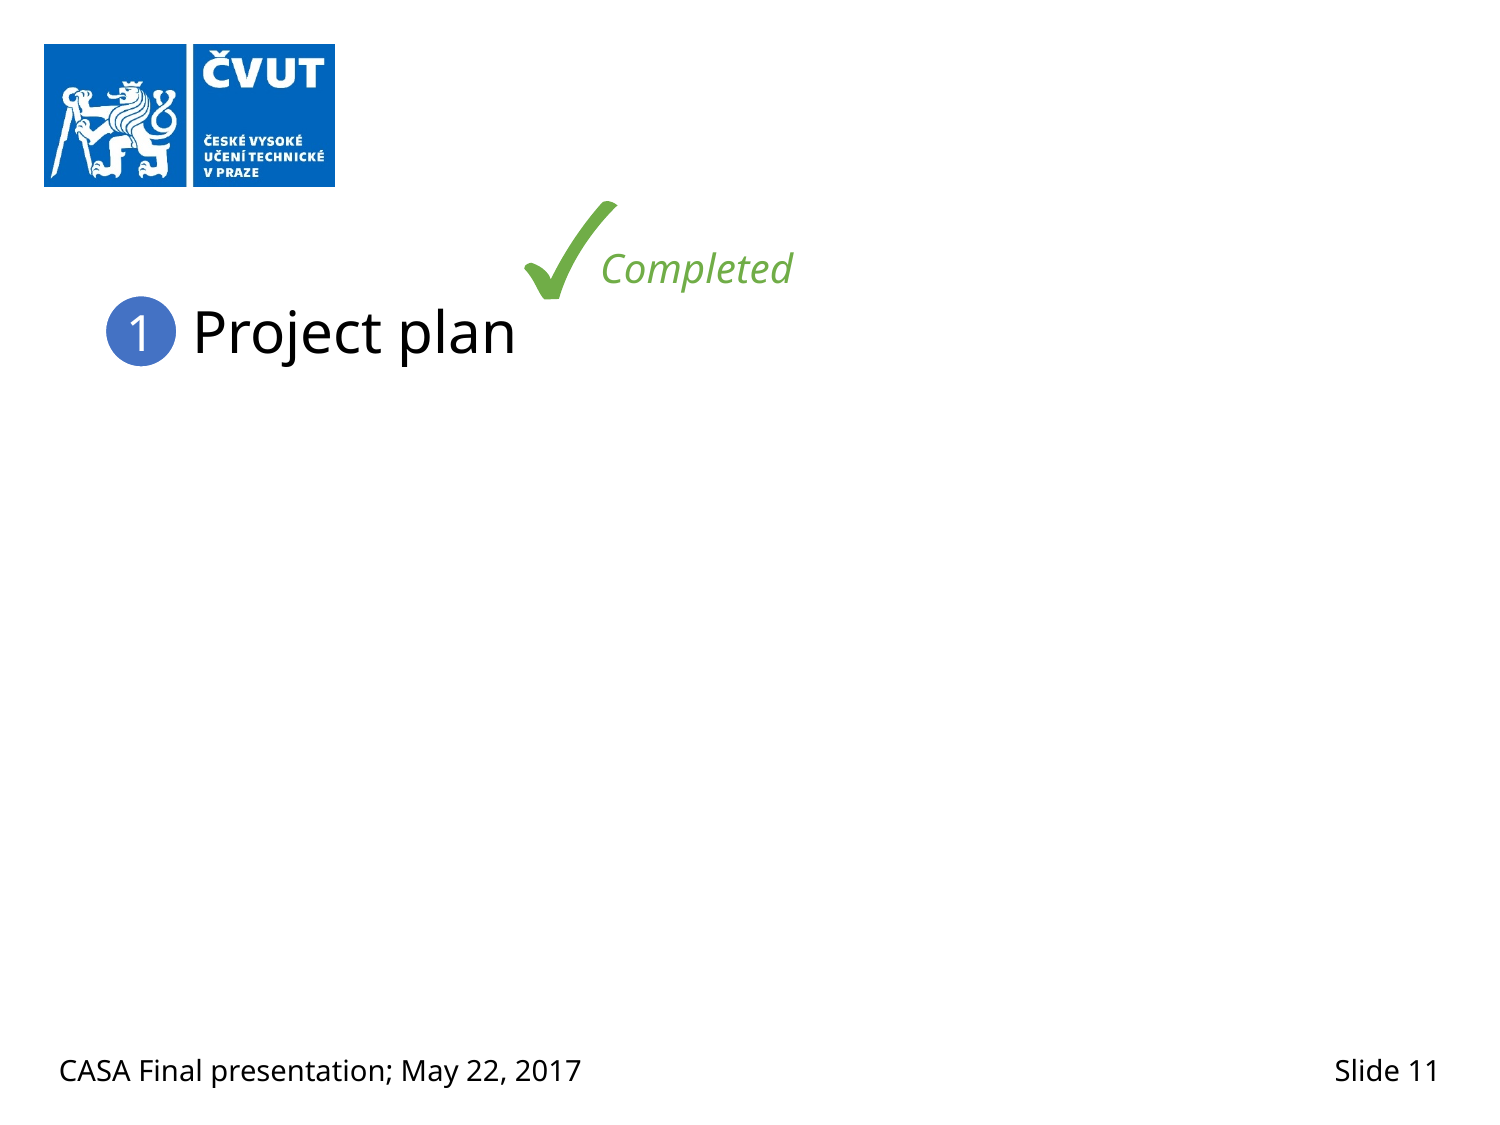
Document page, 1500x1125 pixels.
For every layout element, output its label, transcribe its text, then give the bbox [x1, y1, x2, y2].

text_box 1 [104, 294, 179, 369]
text_box [524, 201, 618, 300]
title Project plan [177, 295, 1456, 474]
text_box Completed [585, 240, 1145, 300]
picture [44, 44, 335, 187]
